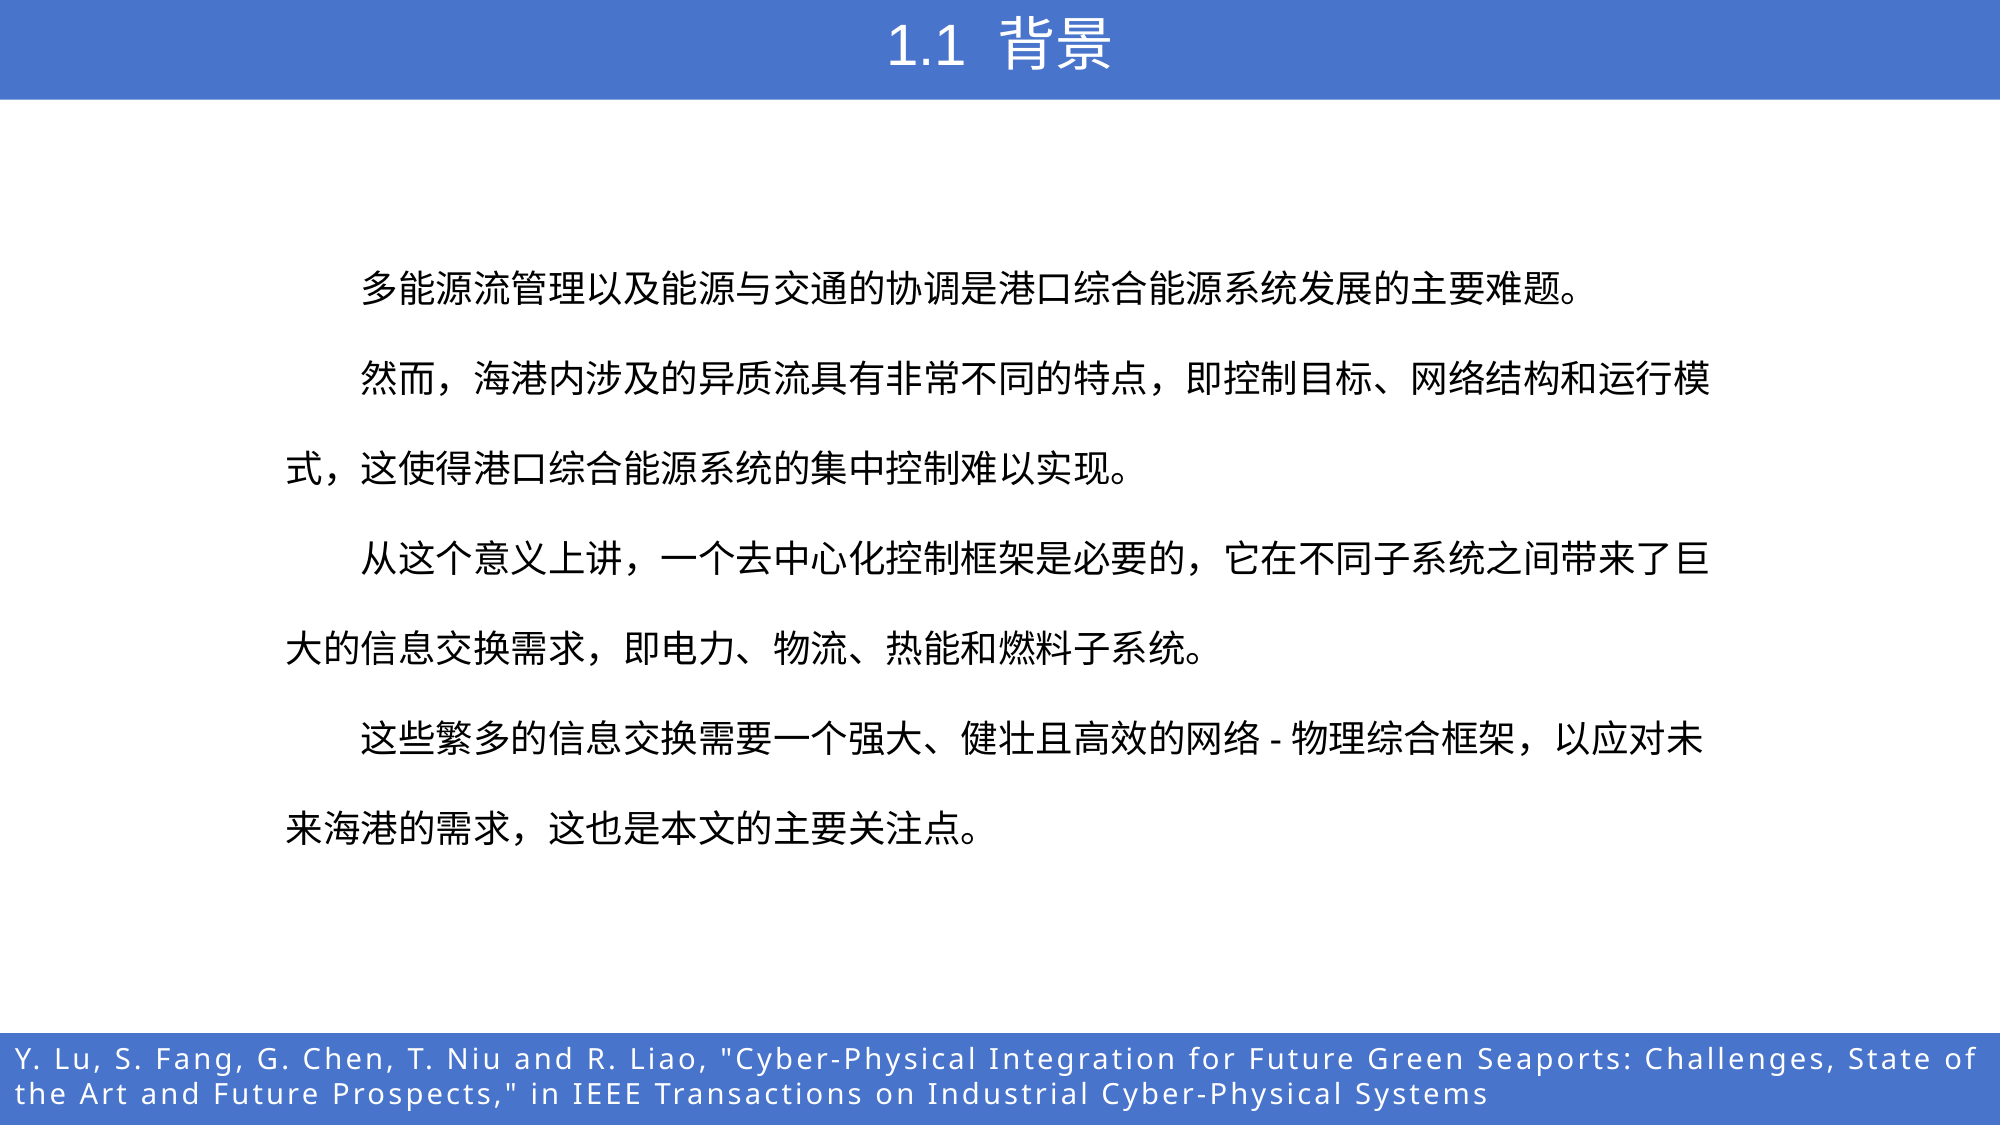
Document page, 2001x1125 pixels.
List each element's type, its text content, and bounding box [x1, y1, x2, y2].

text_box Y. Lu, S. Fang, G. Chen, T. Niu and R. Liao, "Cyber-Physical Integration for Future Green Seaports: Challenges, State of the Art and Future Prospects," in IEEE Transactions on Industrial Cyber-Physical Systems [0, 1033, 2000, 1125]
text_box 多能源流管理以及能源与交通的协调是港口综合能源系统发展的主要难题。 然而，海港内涉及的异质流具有非常不同的特点，即控制目标、网络结构和运行模式，这使得港口综合能源系统的集中控制难以实现。 从这个意义上讲，一个去中心化控制框架是必要的，它在不同子系统之间带来了巨大的信息交换需求，即电力、物流、热能和燃料子系统。 这些繁多的信息交换需要一个强大、健壮且高效的网络-物理综合框架，以应对未来海港的需求，这也是本文的主要关注点。 [270, 212, 1729, 858]
text_box 1.1 背景 [0, 0, 2000, 100]
